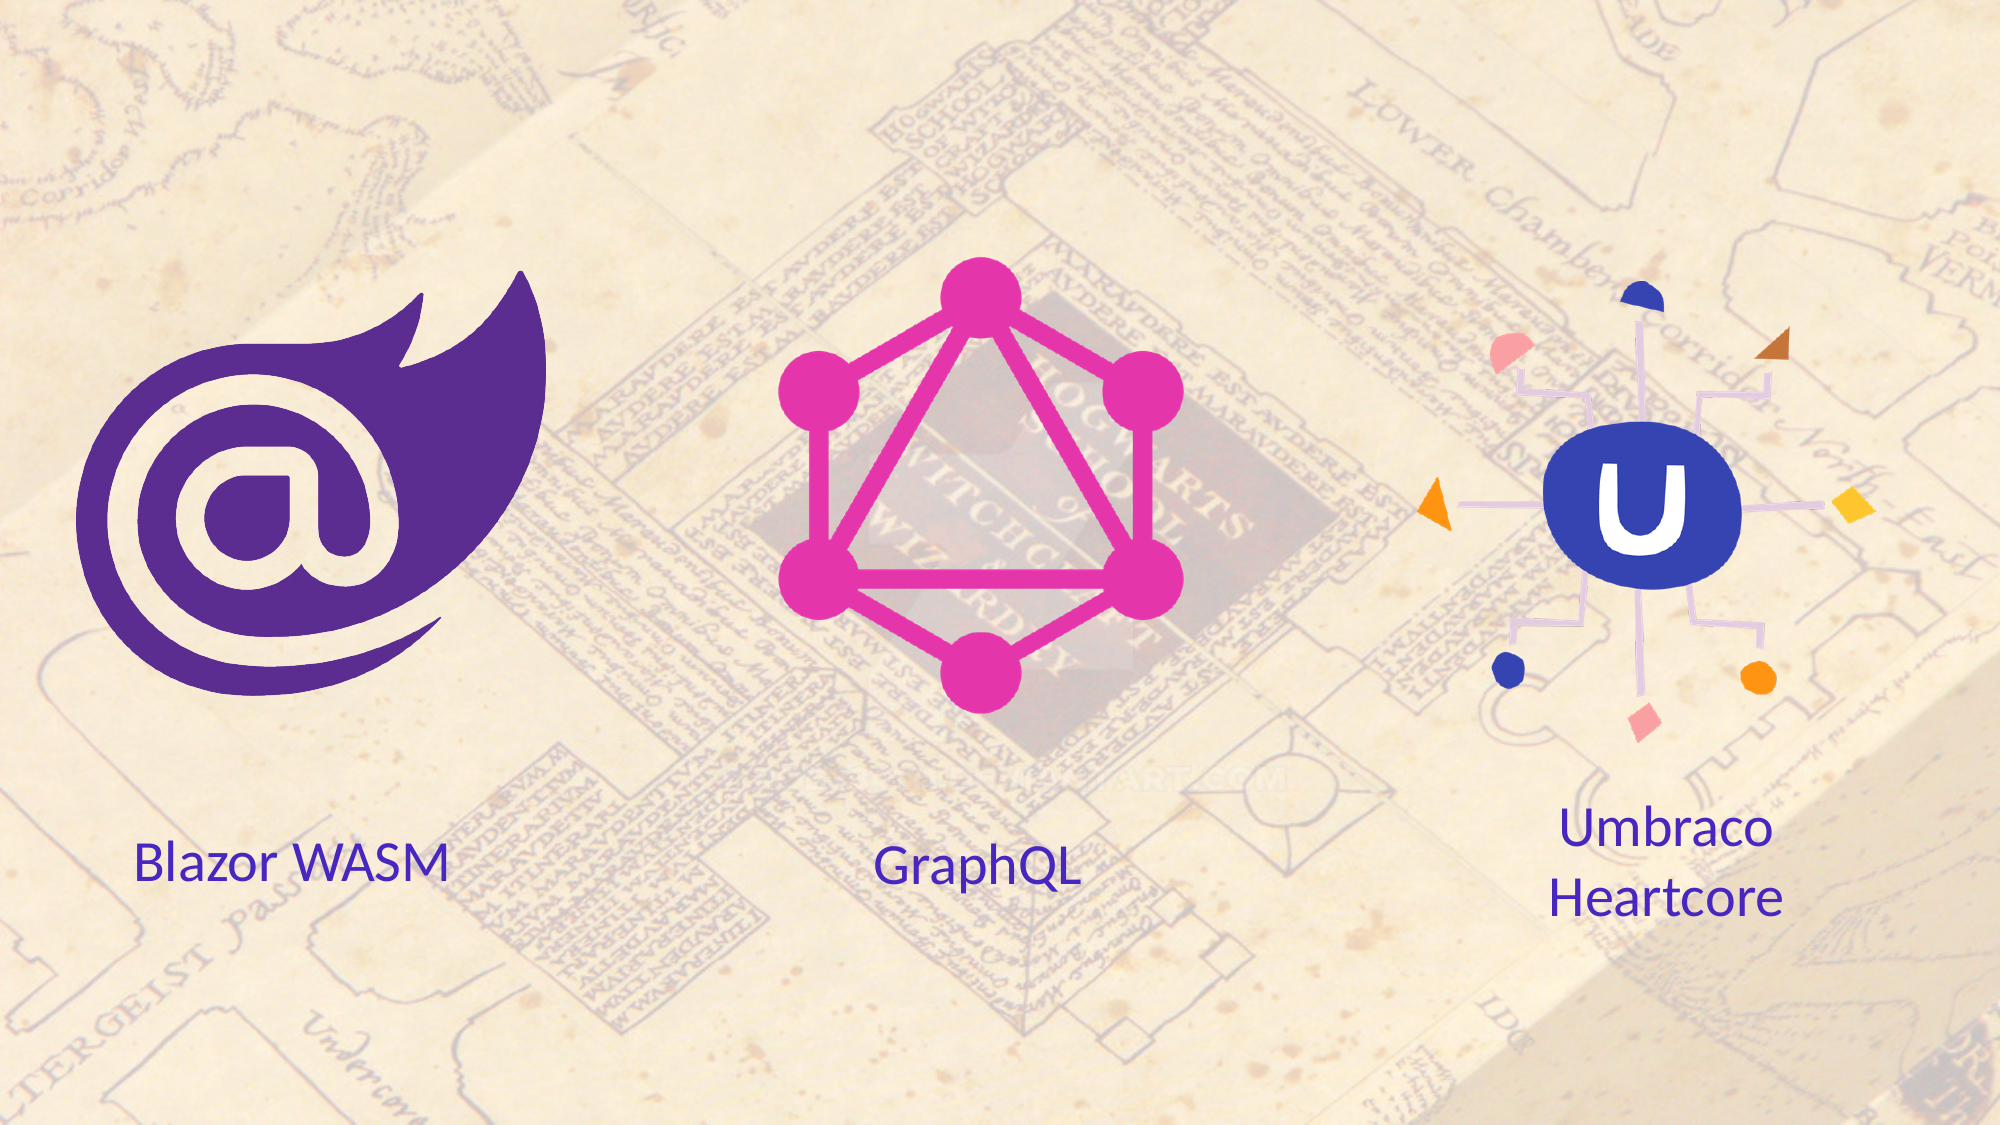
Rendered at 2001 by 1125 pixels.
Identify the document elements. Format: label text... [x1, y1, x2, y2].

picture [76, 248, 546, 718]
text_box Blazor WASM [98, 753, 487, 964]
picture [1415, 281, 1877, 743]
text_box GraphQL [811, 756, 1145, 967]
text_box Umbraco Heartcore [1500, 753, 1833, 964]
picture [748, 252, 1213, 718]
